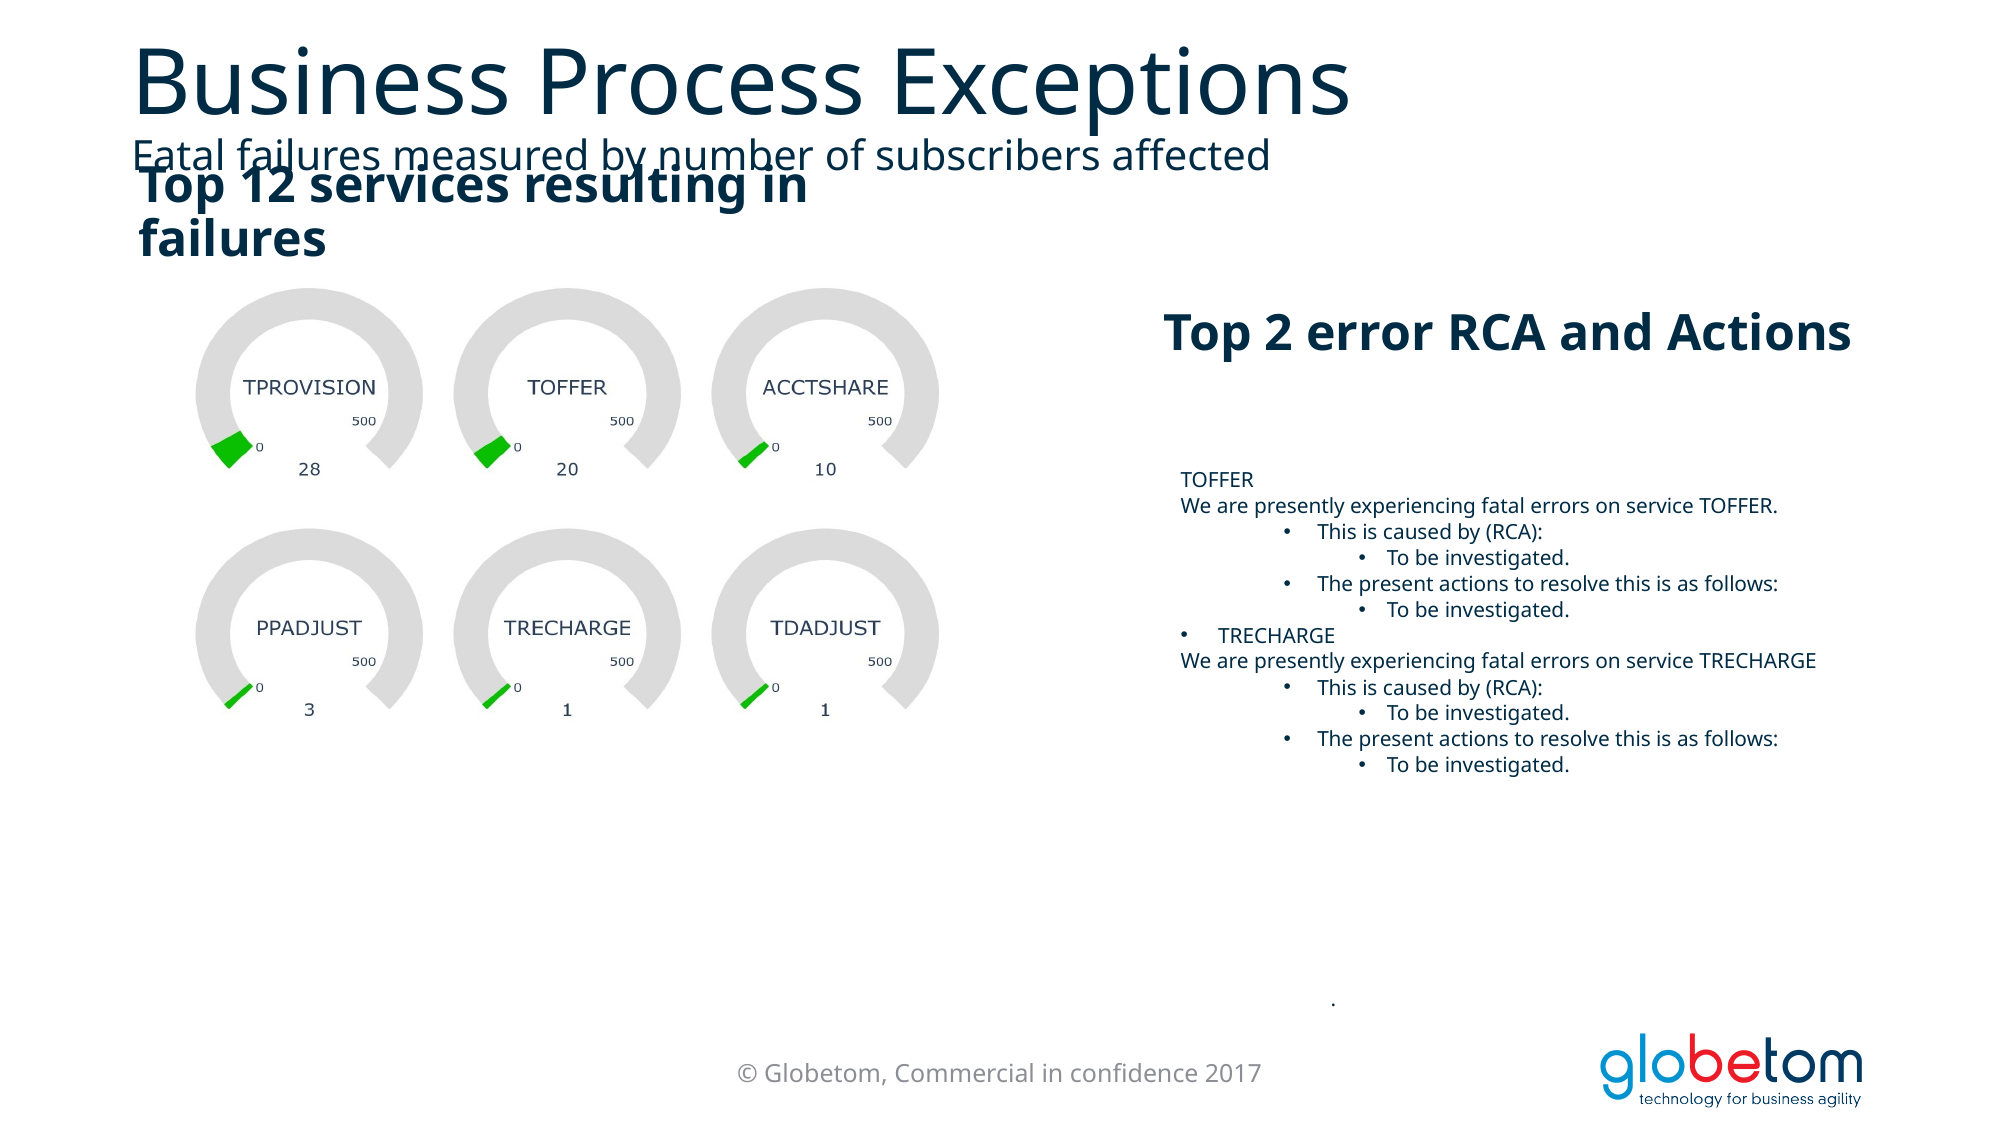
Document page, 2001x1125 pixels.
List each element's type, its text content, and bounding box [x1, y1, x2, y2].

list Top 2 error RCA and Actions [1148, 266, 1999, 370]
list TOFFER We are presently experiencing fatal errors on service TOFFER. This is caused by (RCA): To be investigated. The present actions to resolve this is as follows: To be investigated. TRECHARGE We are presently experiencing fatal errors on service TRECHARGE This is caused by (RCA): To be investigated. The present actions to resolve this is as follows: To be investigated. . [1165, 380, 1935, 985]
title Business Process Exceptions Fatal failures measured by number of subscribers affected [116, 0, 1842, 217]
footer © Globetom, Commercial in confidence 2017 [662, 1042, 1338, 1103]
picture [179, 266, 954, 747]
picture [1599, 1032, 1863, 1108]
list Top 12 services resulting in failures [123, 184, 1014, 275]
